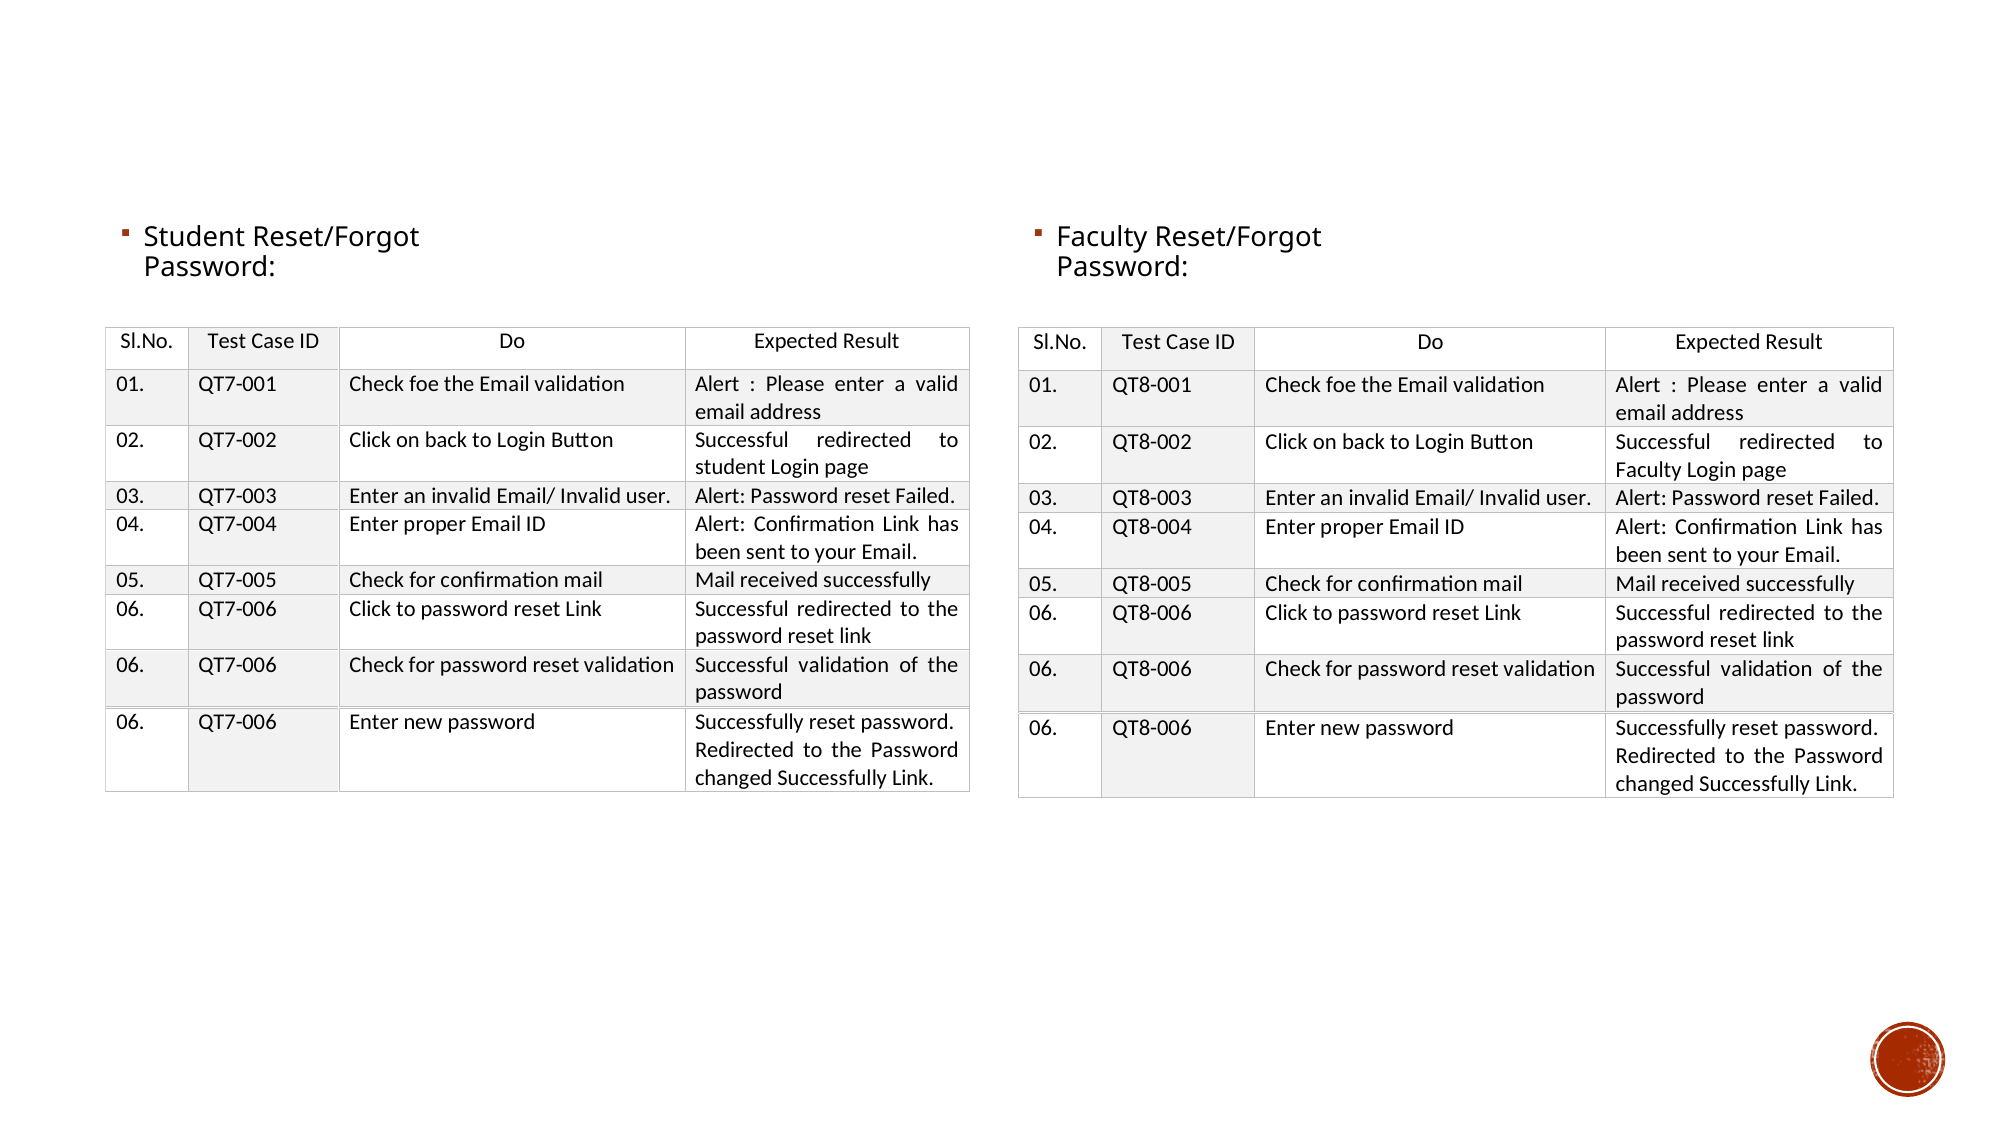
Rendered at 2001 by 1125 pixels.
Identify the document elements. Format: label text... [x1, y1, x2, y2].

picture [1021, 330, 1903, 821]
text_box Faculty Reset/Forgot Password: [1018, 215, 1467, 290]
list Student Reset/Forgot Password: [105, 215, 555, 290]
picture [108, 330, 979, 815]
